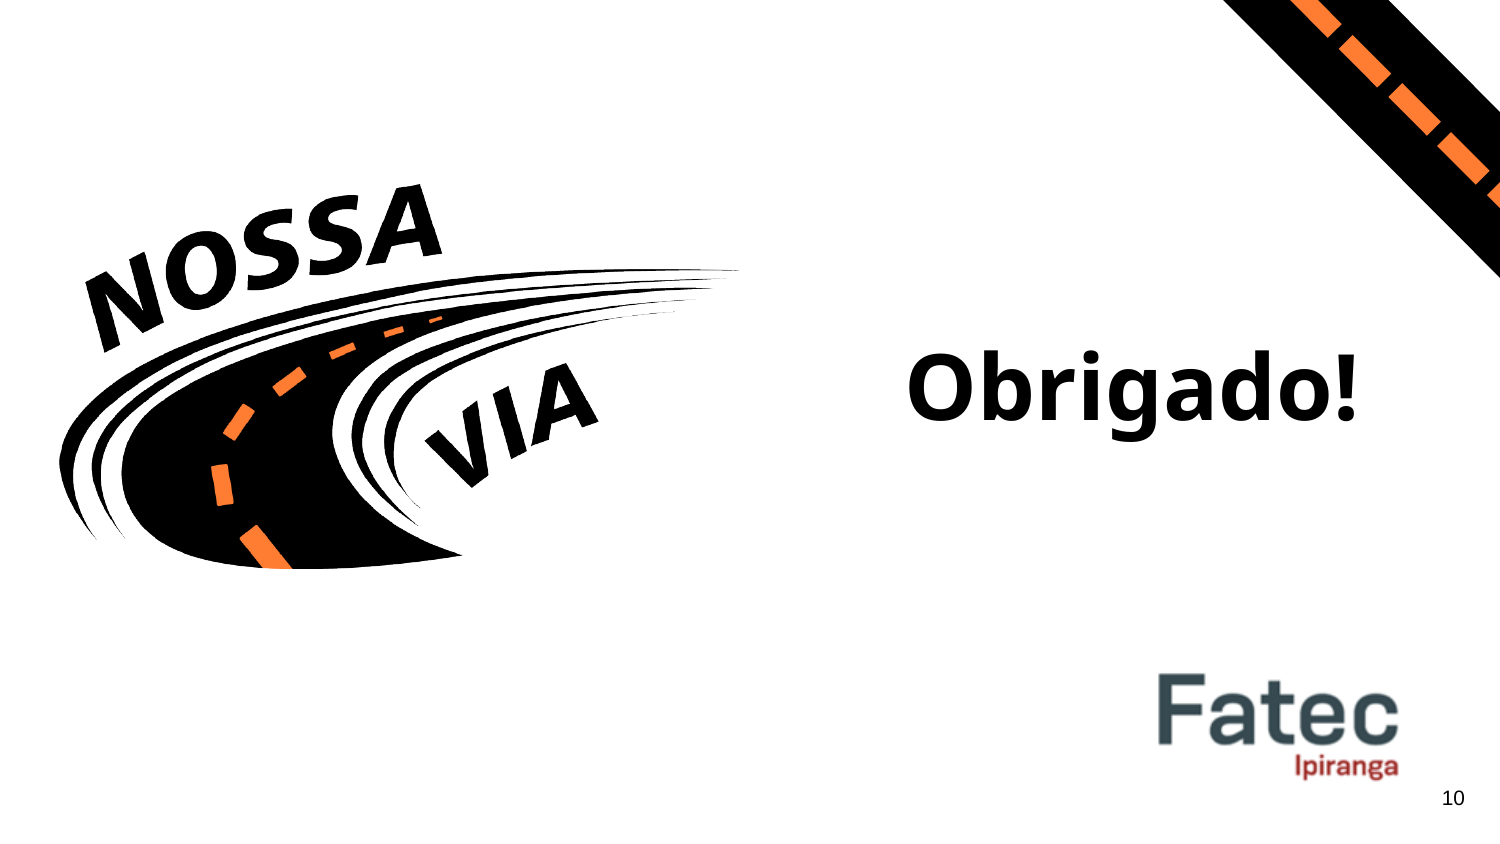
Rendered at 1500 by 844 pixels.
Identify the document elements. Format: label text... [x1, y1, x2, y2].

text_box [1350, 0, 1469, 322]
picture [59, 184, 740, 569]
text_box Obrigado! [743, 297, 1399, 547]
picture [1132, 658, 1424, 786]
slide_number 10 [1389, 764, 1480, 830]
